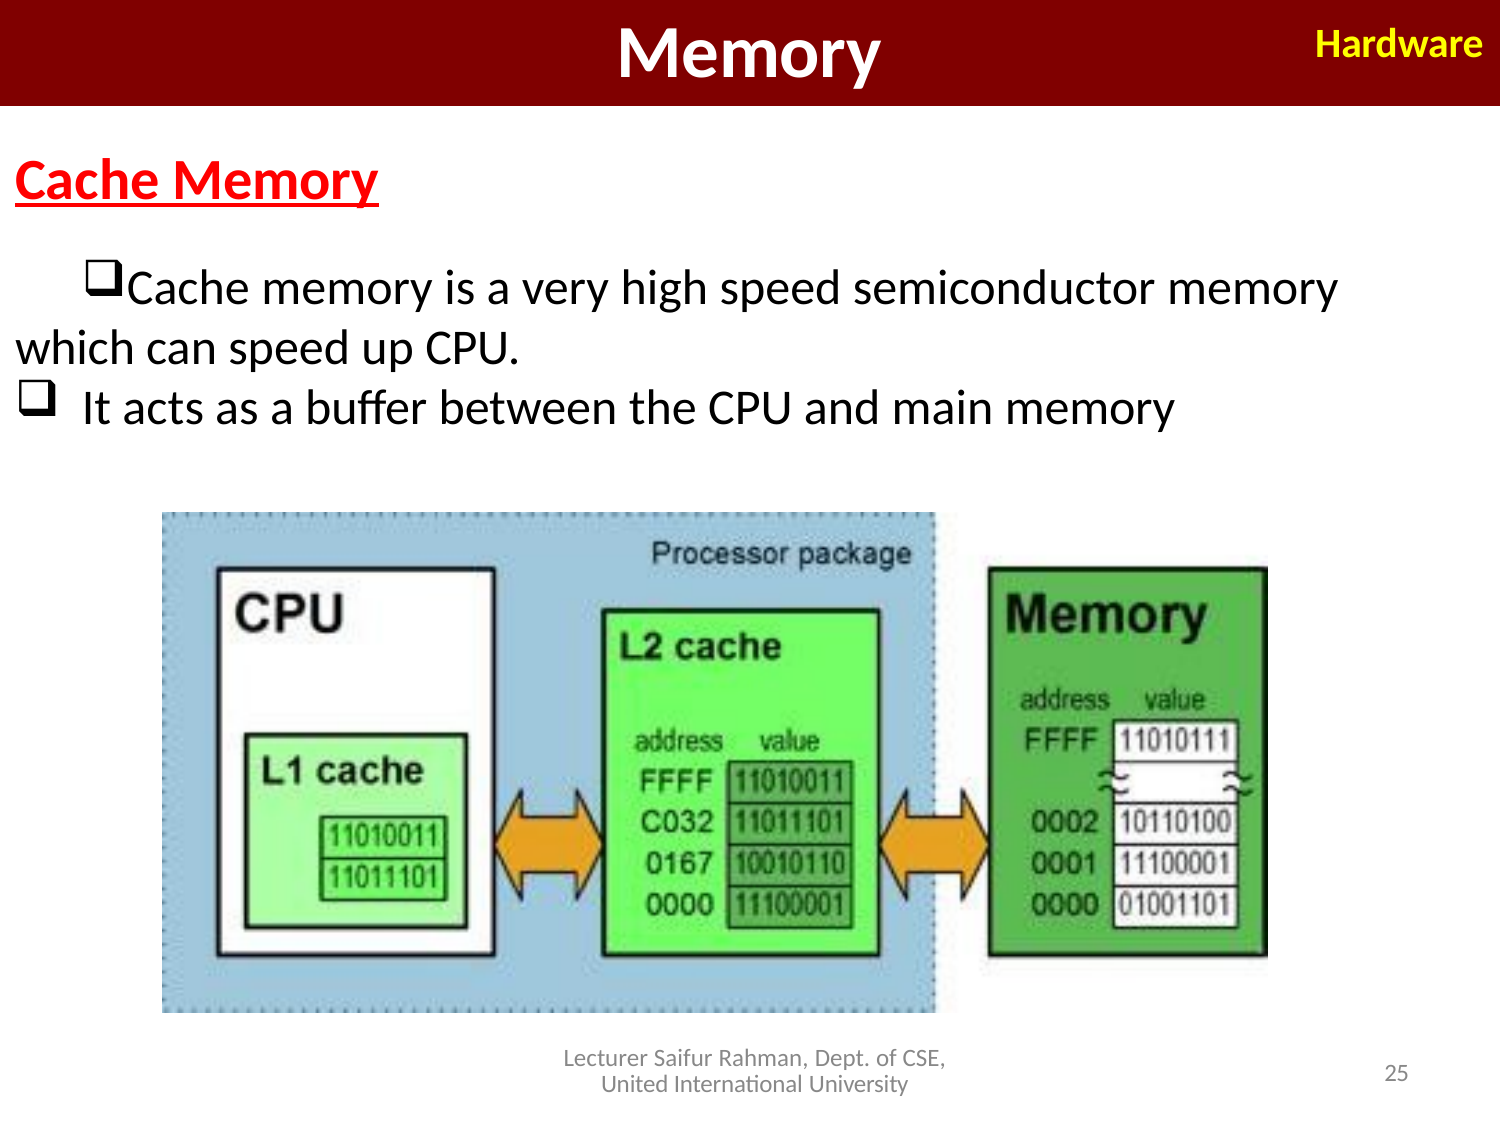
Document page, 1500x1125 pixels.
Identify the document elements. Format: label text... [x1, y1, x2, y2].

text_box Hardware [1313, 13, 1487, 66]
text_box Cache Memory Cache memory is a very high speed semiconductor memory which can speed up CPU. It acts as a buffer between the CPU and main memory [12, 139, 1426, 435]
footer Lecturer Saifur Rahman, Dept. of CSE, United International University [534, 1045, 975, 1125]
picture [162, 512, 1268, 1013]
title Memory [312, 0, 1160, 139]
slide_number 25 [1321, 1012, 1488, 1125]
